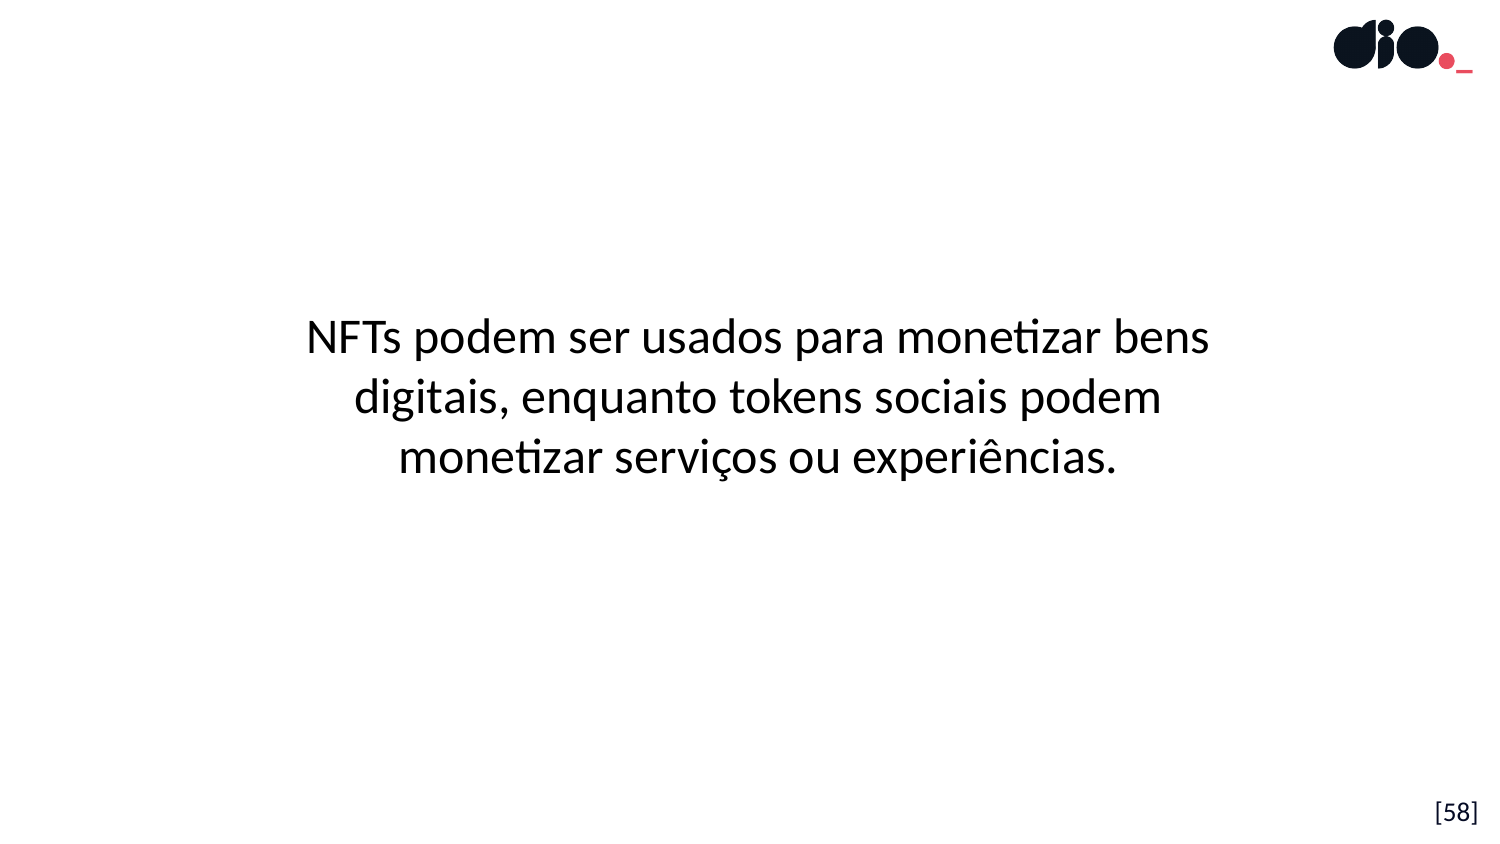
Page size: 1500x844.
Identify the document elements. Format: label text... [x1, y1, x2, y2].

slide_number [58] [1403, 779, 1494, 844]
picture [1333, 19, 1473, 74]
text_box NFTs podem ser usados para monetizar bens digitais, enquanto tokens sociais podem monetizar serviços ou experiências. [281, 296, 1236, 526]
